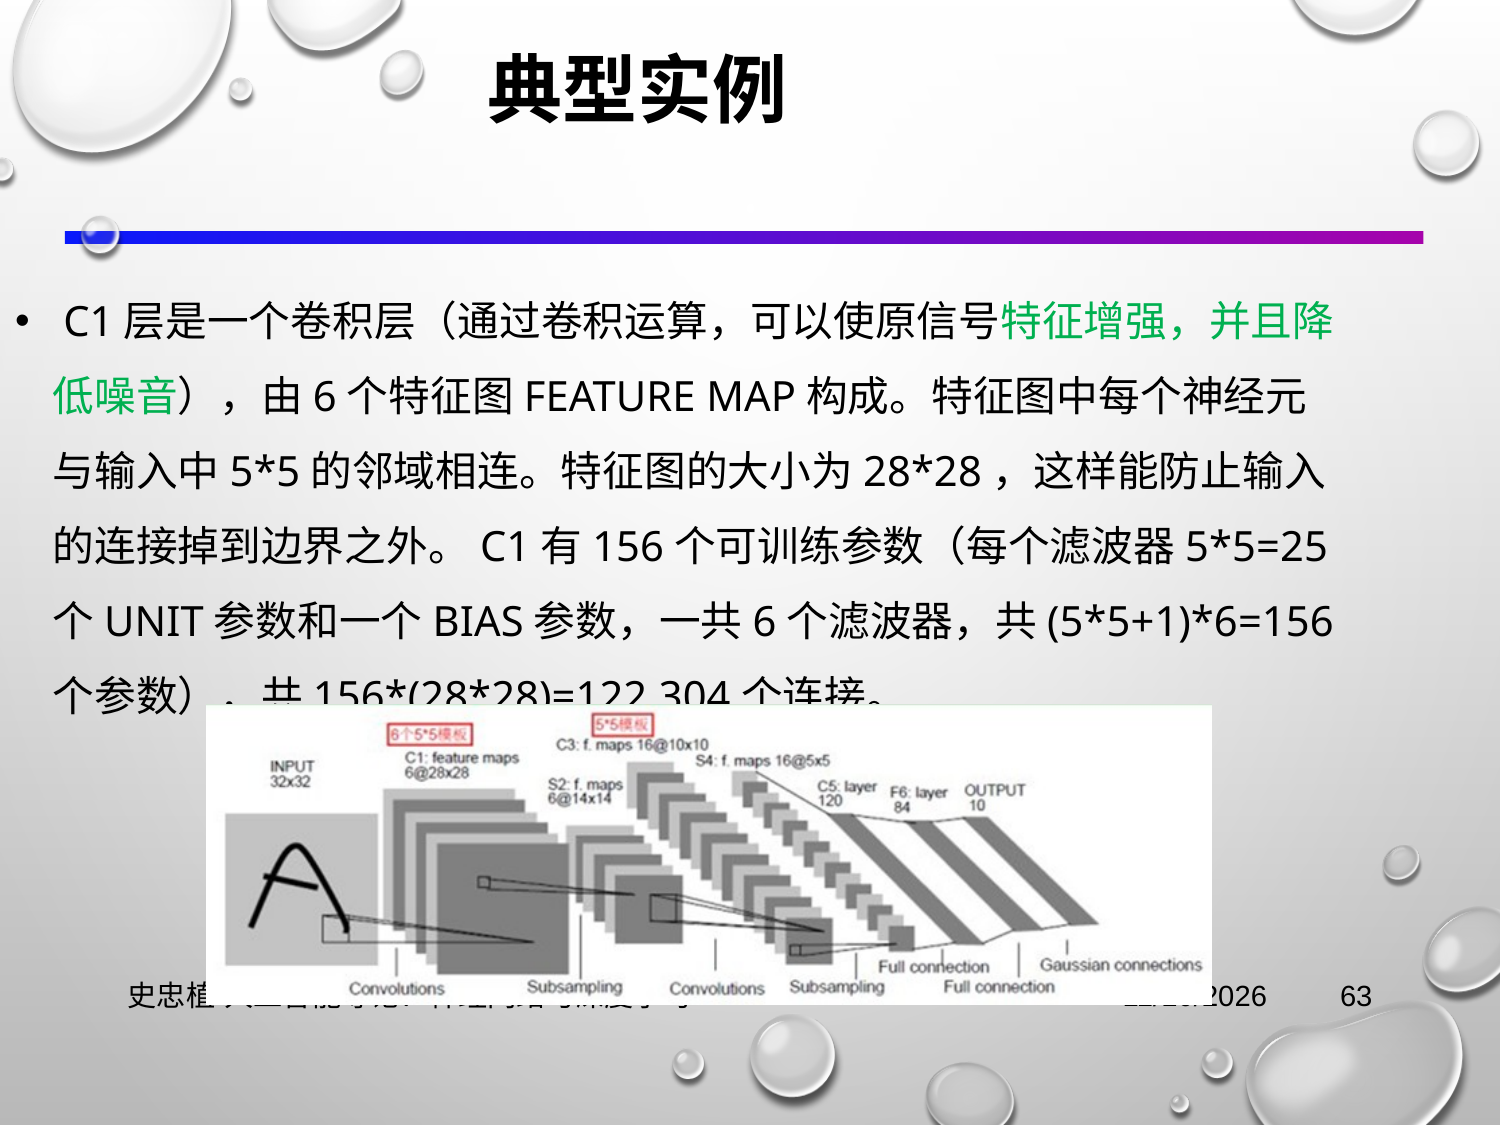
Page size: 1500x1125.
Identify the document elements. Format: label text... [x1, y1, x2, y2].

picture [0, 0, 1500, 1125]
title 典型实例 [0, 0, 1275, 188]
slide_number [944, 965, 1283, 1025]
footer 史忠植 人工智能导论：神经网络与深度学习 [112, 965, 934, 1025]
slide_number 63 [1293, 965, 1388, 1025]
list C1层是一个卷积层（通过卷积运算，可以使原信号特征增强，并且降低噪音），由6个特征图Feature Map构成。特征图中每个神经元与输入中5*5的邻域相连。特征图的大小为28*28，这样能防止输入的连接掉到边界之外。C1有156个可训练参数（每个滤波器5*5=25个unit参数和一个bias参数，一共6个滤波器，共(5*5+1)*6=156个参数），共156*(28*28)=122,304个连接。 [0, 262, 1350, 763]
